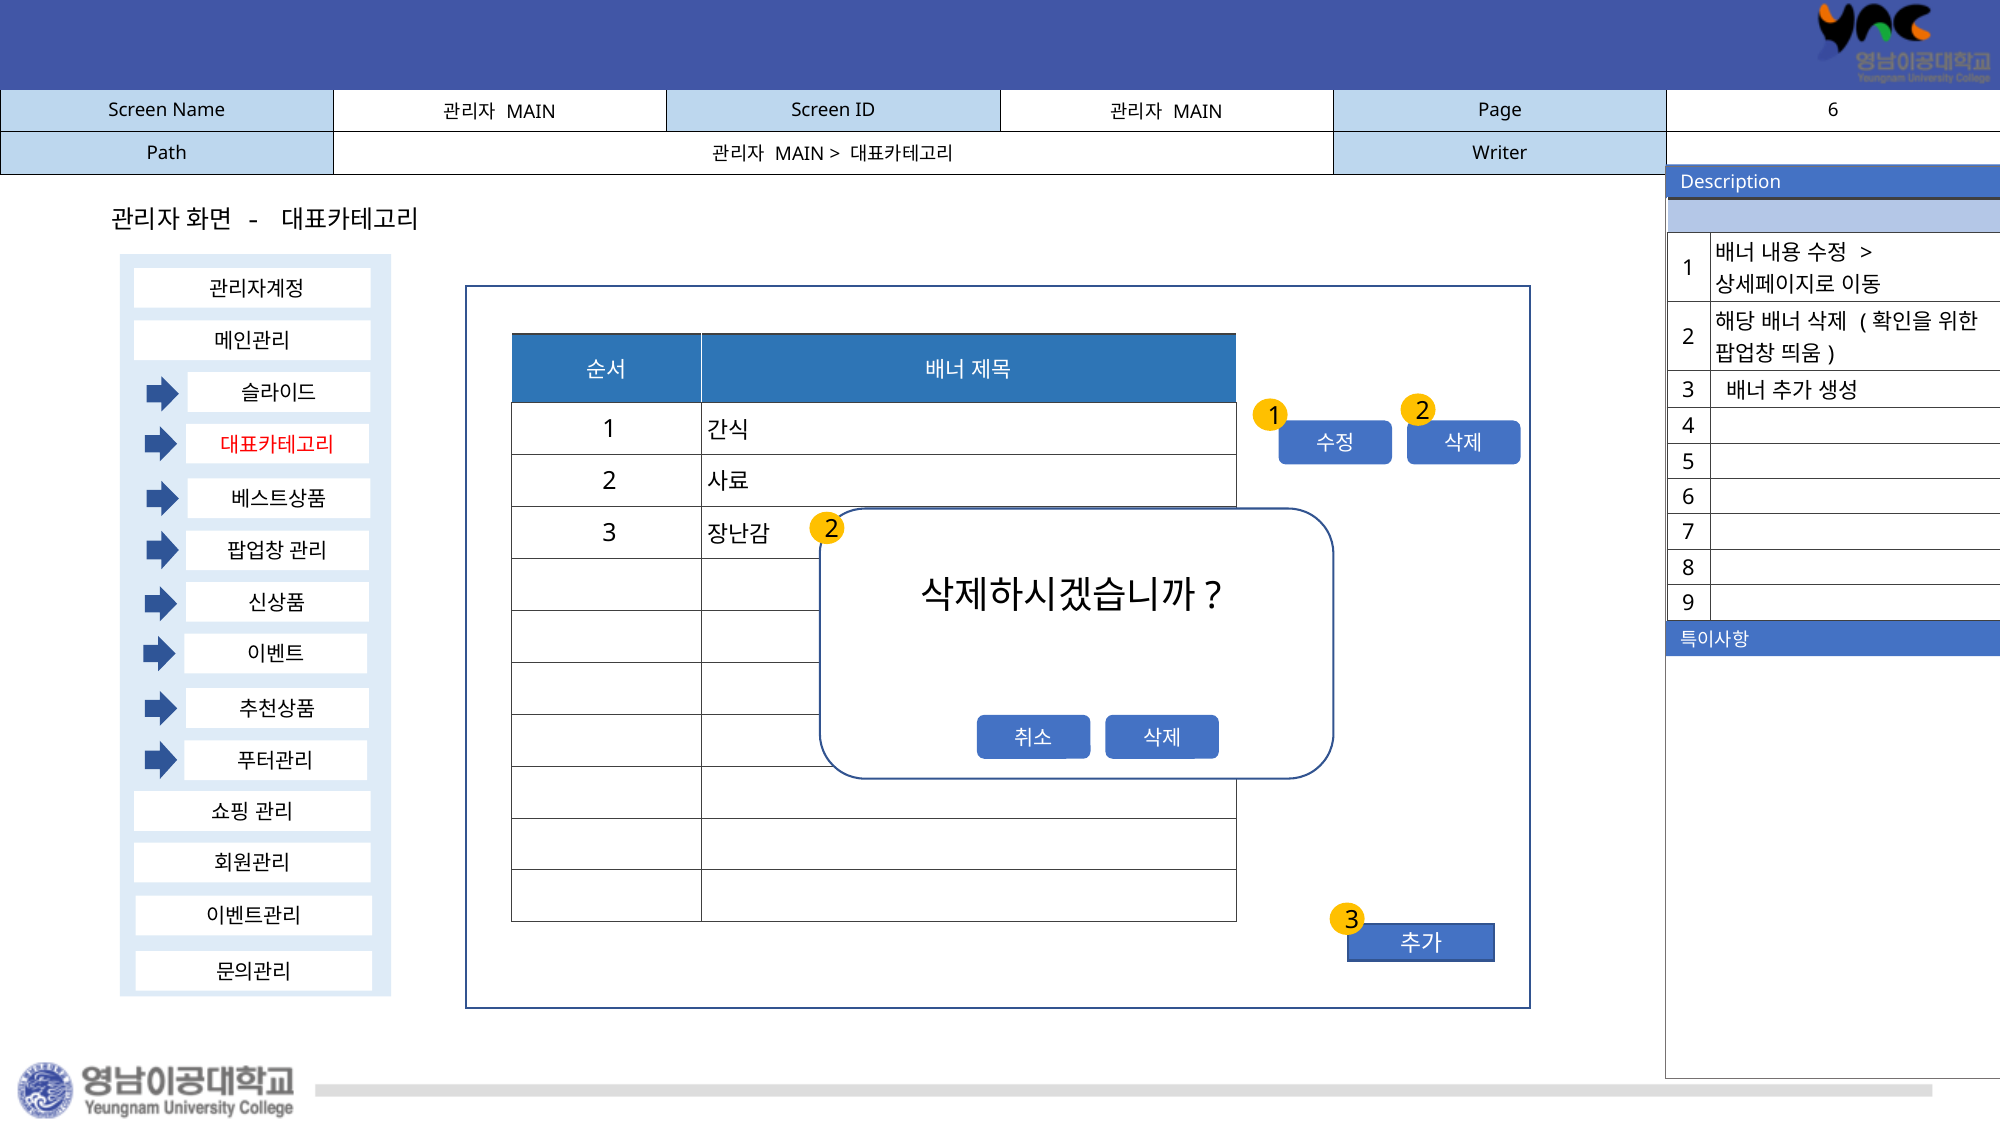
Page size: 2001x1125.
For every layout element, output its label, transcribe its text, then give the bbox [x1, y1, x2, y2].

picture [0, 0, 2000, 90]
table_cell [512, 715, 701, 766]
table_header 관리자 MAIN [1001, 90, 1333, 131]
table_cell [512, 559, 701, 610]
table_cell Path [1, 132, 333, 174]
table_cell [702, 819, 1236, 869]
text_box 수정 [1277, 419, 1394, 466]
table_cell 간식 [702, 403, 1236, 454]
text_box 2 [1399, 392, 1437, 427]
table_cell [512, 767, 701, 818]
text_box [809, 508, 1334, 779]
table_cell 2 [512, 455, 701, 506]
table_cell [512, 611, 701, 662]
text_box 추가 [1347, 923, 1495, 962]
table_header 배너 제목 [702, 335, 1236, 402]
table_header Screen Name [1, 90, 333, 131]
text_box 1 [1251, 397, 1289, 432]
table_cell 사료 [702, 455, 1236, 506]
text_box 삭제 [1406, 419, 1522, 466]
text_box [119, 254, 392, 997]
table_cell [702, 663, 809, 714]
table_header Screen ID [667, 90, 1000, 131]
text_box [465, 285, 1531, 1009]
table_cell 1 [512, 403, 701, 454]
table_cell 관리자 MAIN > 대표카테고리 [334, 132, 1333, 174]
table_cell [702, 767, 1236, 818]
table_header 순서 [512, 335, 701, 402]
table_cell [702, 715, 809, 766]
table_cell Writer [1334, 132, 1666, 174]
table_cell [702, 870, 1236, 921]
table_cell [702, 559, 809, 610]
table_cell [512, 819, 701, 869]
table_cell [512, 870, 701, 921]
table_header 관리자 MAIN [334, 90, 666, 131]
table_header 6 [1667, 90, 2000, 131]
table_header Page [1334, 90, 1666, 131]
table_cell [512, 663, 701, 714]
picture [1, 1058, 2000, 1125]
table_cell [1667, 132, 2000, 163]
table_cell 장난감 [702, 507, 858, 558]
text_box 3 [1328, 901, 1366, 937]
text_box 관리자 화면 - 대표카테고리 [96, 196, 836, 242]
table_cell [702, 611, 809, 662]
table_cell 3 [512, 507, 701, 558]
text_box [1666, 165, 2000, 1058]
